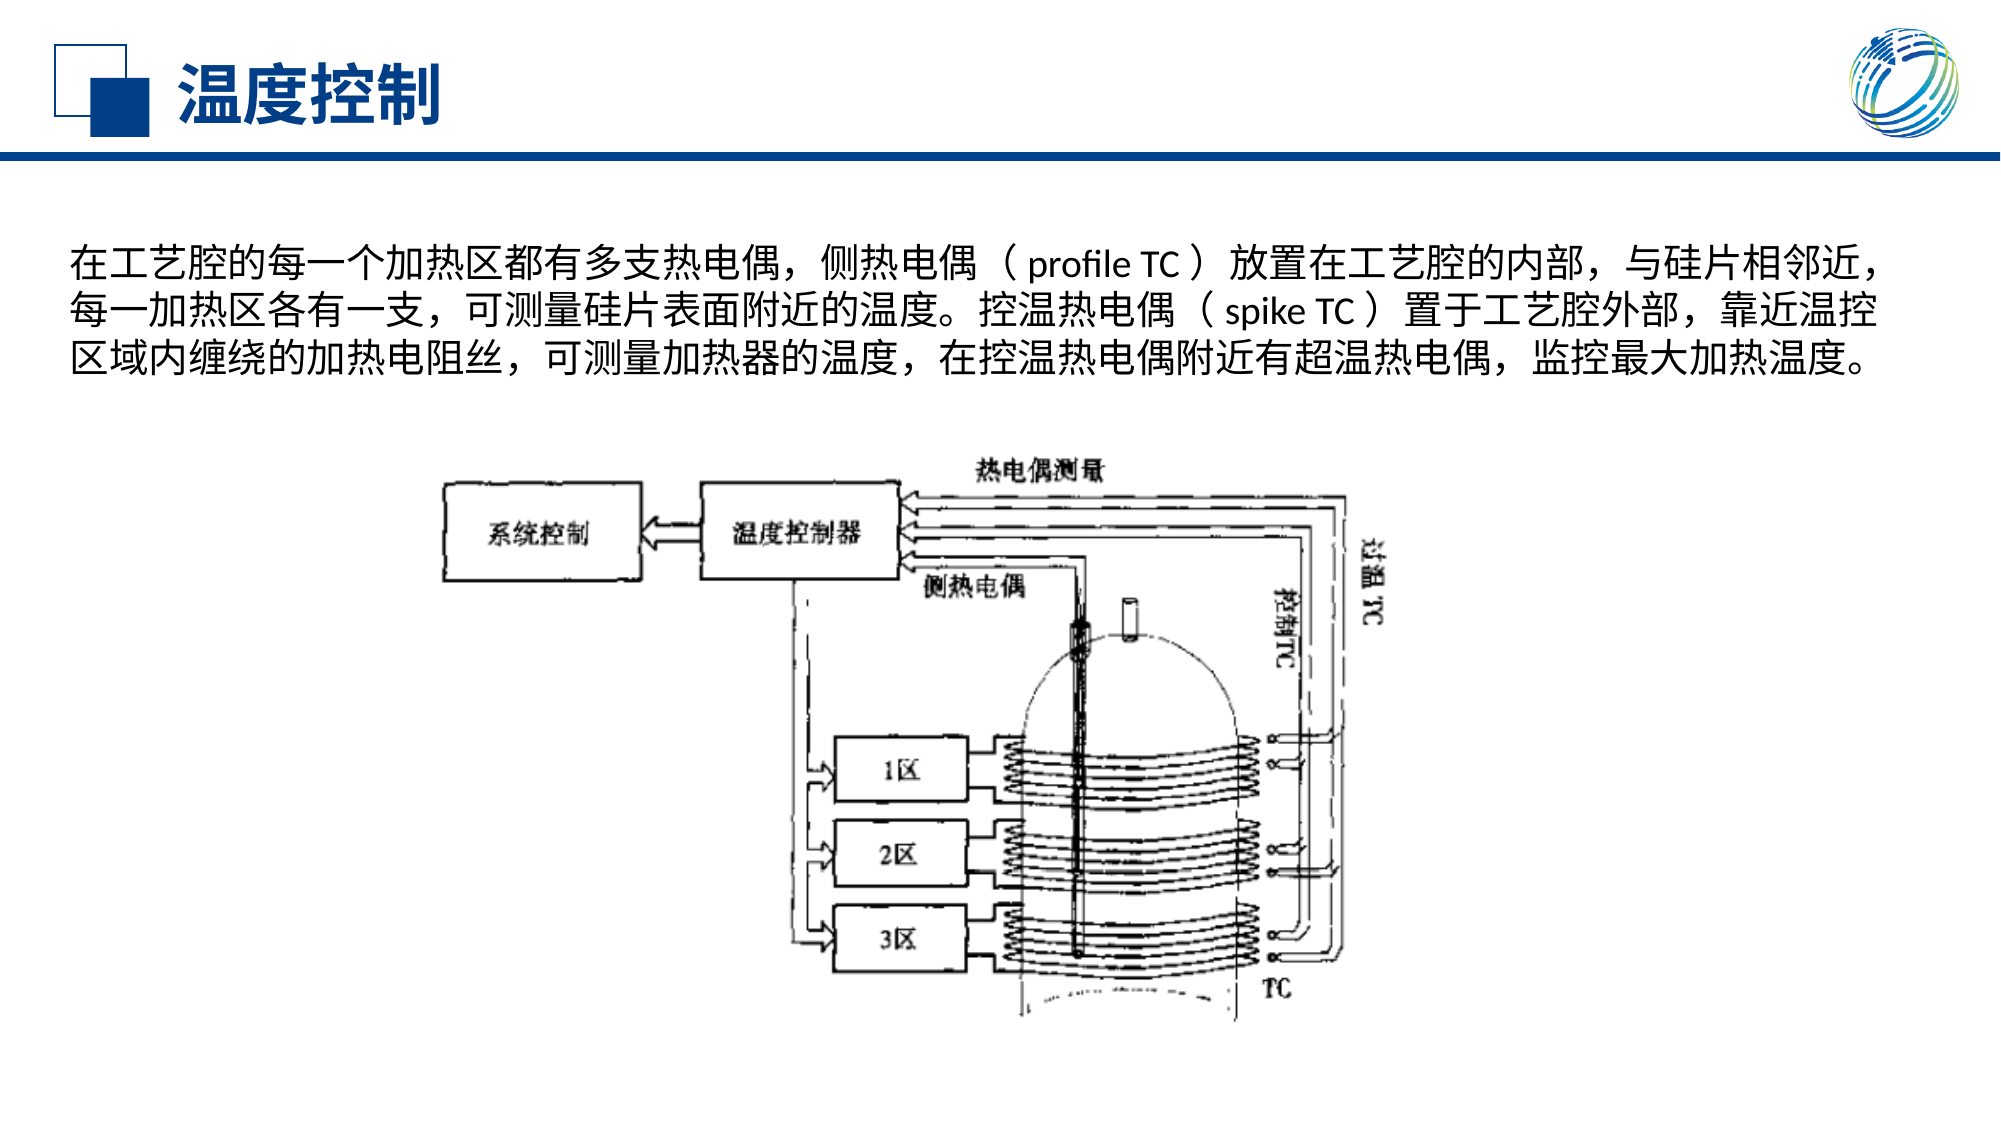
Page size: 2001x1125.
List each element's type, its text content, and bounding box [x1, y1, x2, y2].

picture [1845, 24, 1963, 142]
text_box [54, 45, 150, 137]
picture [439, 447, 1387, 1024]
text_box 在工艺腔的每一个加热区都有多支热电偶，侧热电偶（profile TC）放置在工艺腔的内部，与硅片相邻近，每一加热区各有一支，可测量硅片表面附近的温度。控温热电偶（spike TC）置于工艺腔外部，靠近温控区域内缠绕的加热电阻丝，可测量加热器的温度，在控温热电偶附近有超温热电偶，监控最大加热温度。 [55, 230, 1917, 388]
text_box 温度控制 [161, 45, 579, 140]
